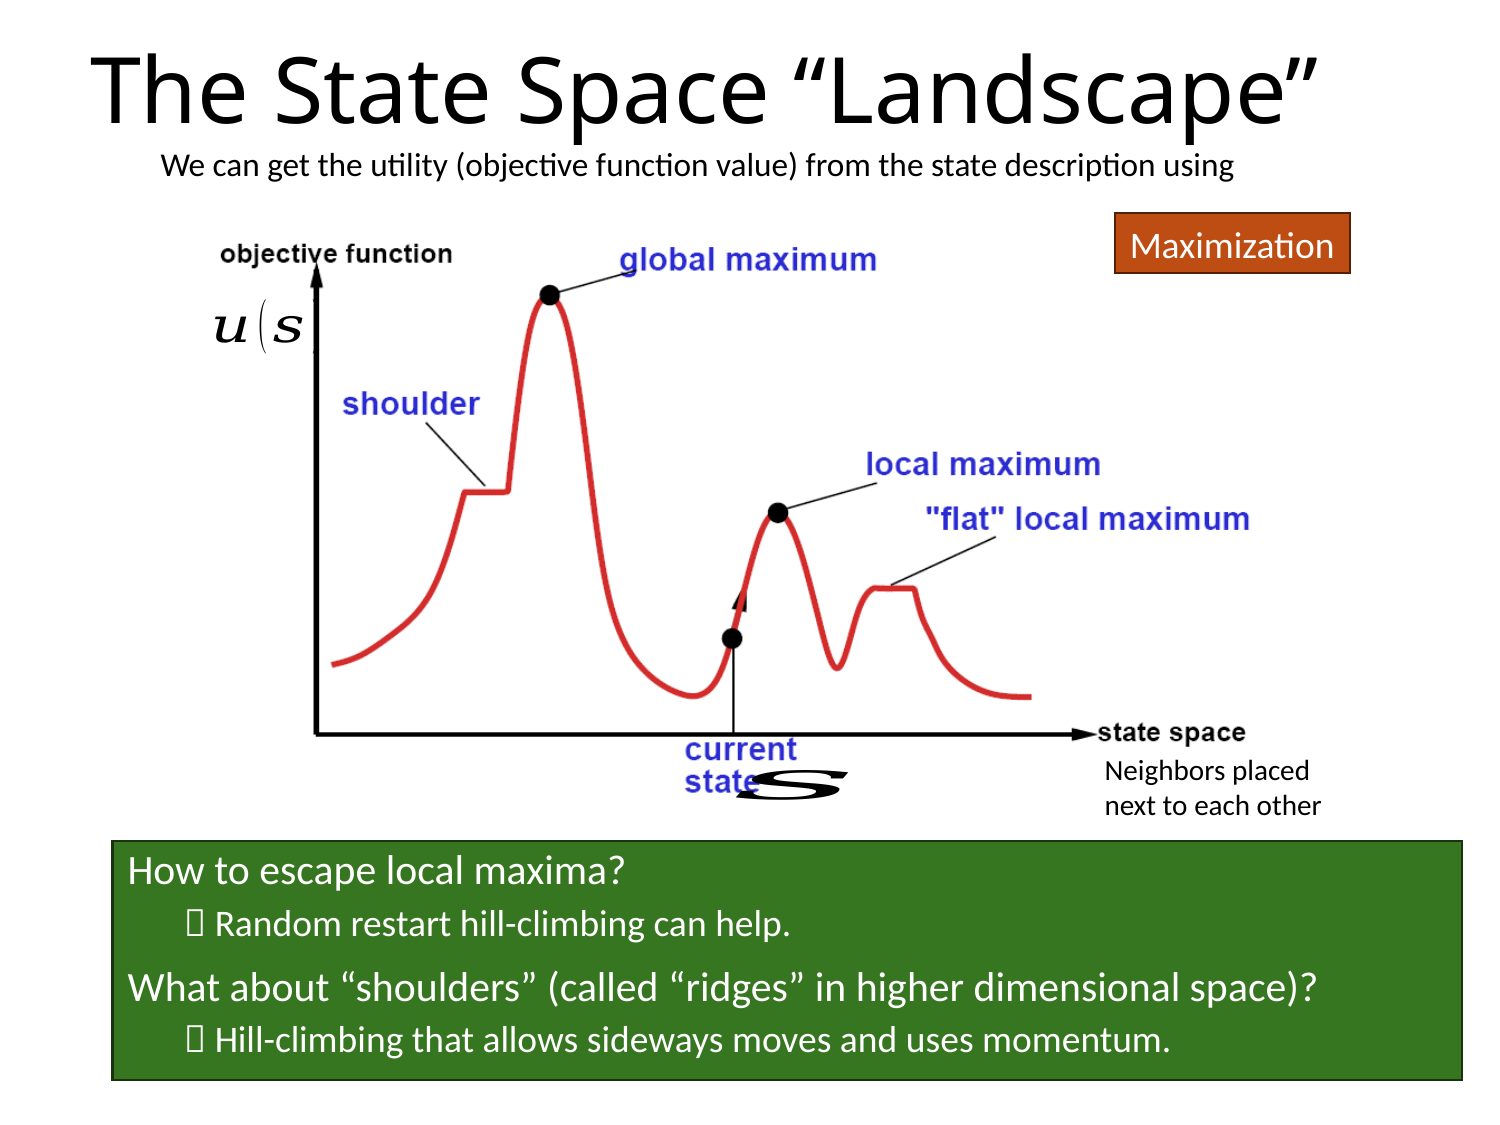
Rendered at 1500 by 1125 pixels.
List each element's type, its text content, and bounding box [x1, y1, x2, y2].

list How to escape local maxima?  Random restart hill-climbing can help. What about “shoulders” (called “ridges” in higher dimensional space)?  Hill-climbing that allows sideways moves and uses momentum. [111, 840, 1463, 1081]
title The State Space “Landscape” [75, 0, 1425, 188]
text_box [210, 213, 1375, 830]
